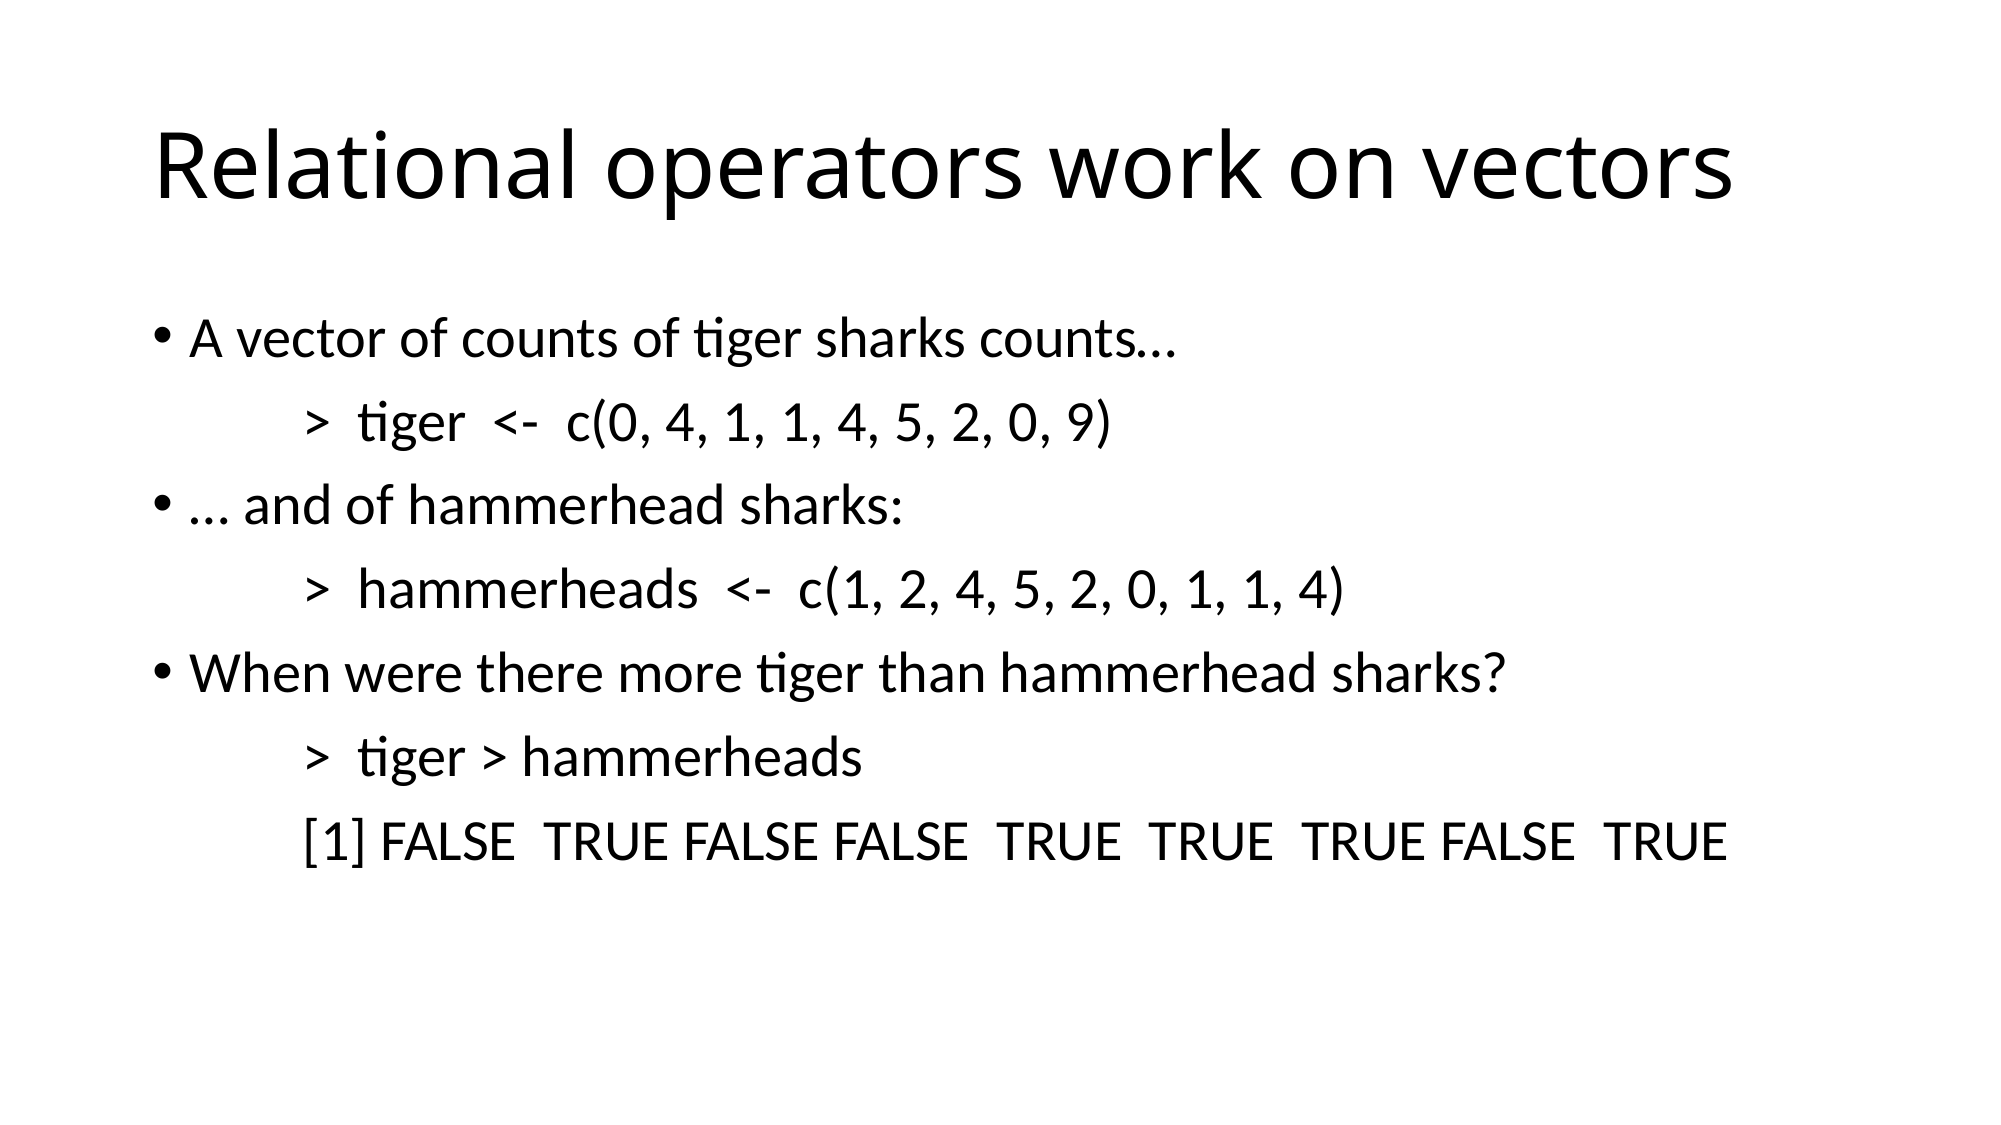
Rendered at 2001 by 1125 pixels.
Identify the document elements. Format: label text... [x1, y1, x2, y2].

list A vector of counts of tiger sharks counts… > tiger <- c(0, 4, 1, 1, 4, 5, 2, 0, 9) … and of hammerhead sharks: > hammerheads <- c(1, 2, 4, 5, 2, 0, 1, 1, 4) When were there more tiger than hammerhead sharks? > tiger > hammerheads [1] FALSE TRUE FALSE FALSE TRUE TRUE TRUE FALSE TRUE [137, 299, 1863, 1014]
title Relational operators work on vectors [137, 59, 1863, 278]
